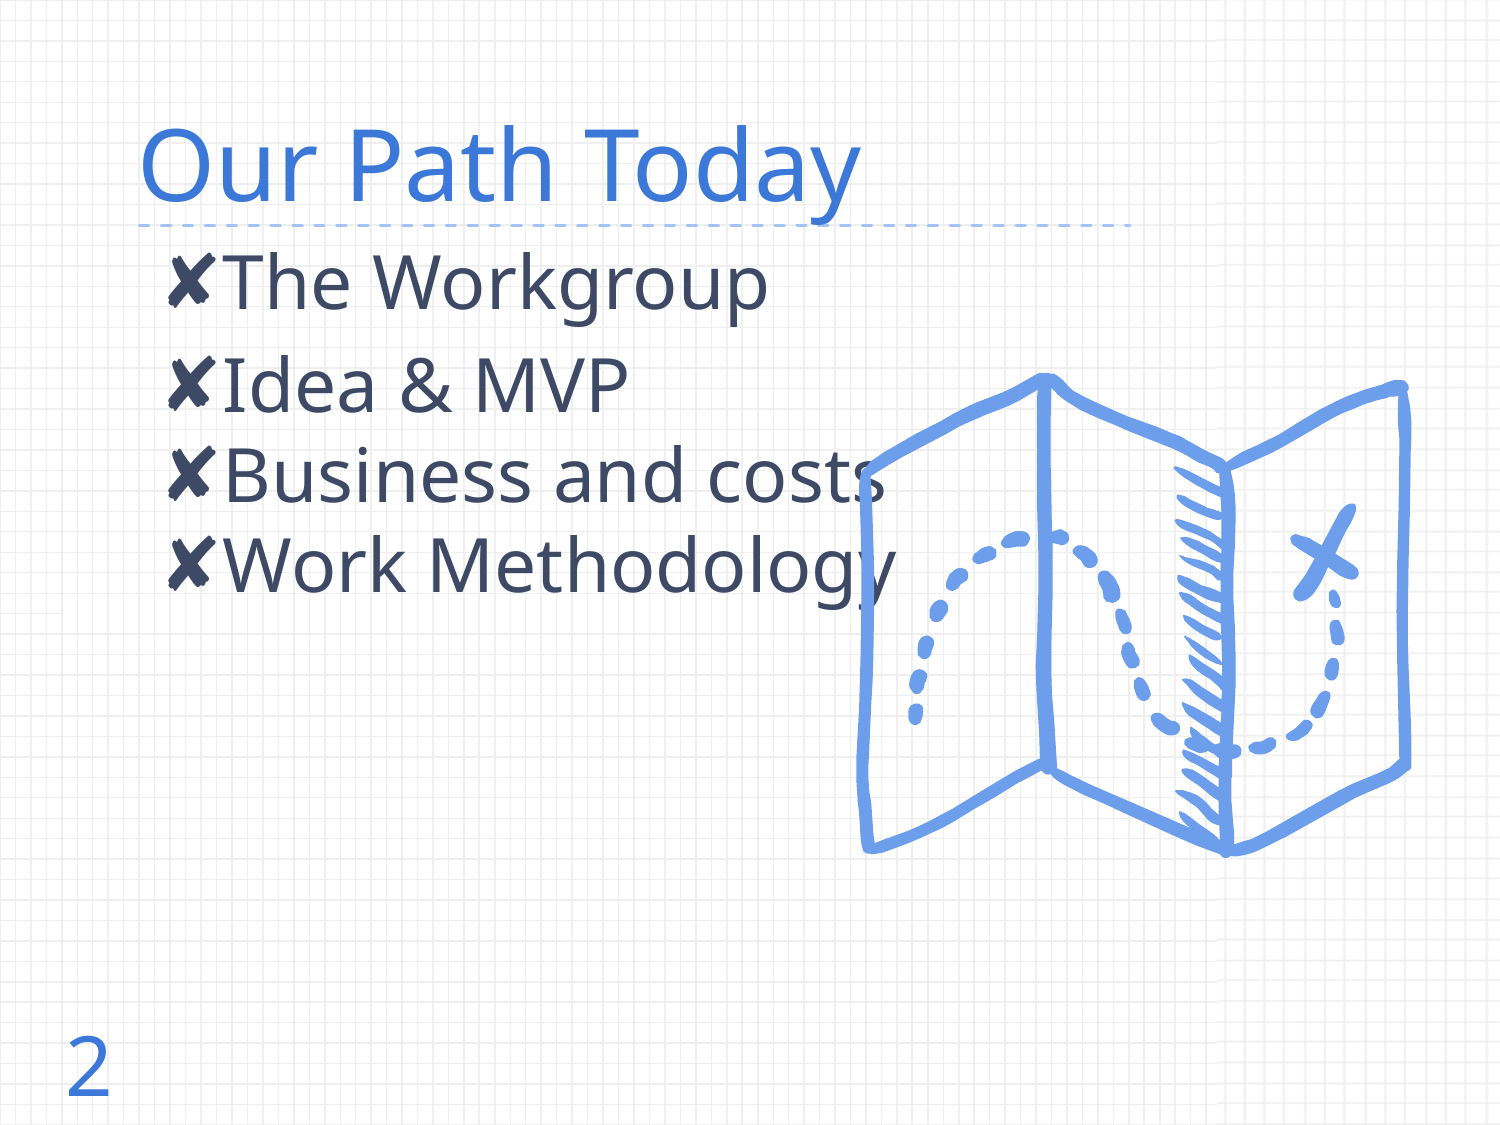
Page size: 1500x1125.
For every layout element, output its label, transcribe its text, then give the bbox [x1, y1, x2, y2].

list The Workgroup Idea & MVP Business and costs Work Methodology [132, 219, 1141, 1087]
picture [1217, 0, 1500, 1125]
text_box 2 [50, 999, 133, 1125]
text_box [856, 372, 1212, 855]
title Our Path Today [122, 49, 1130, 237]
